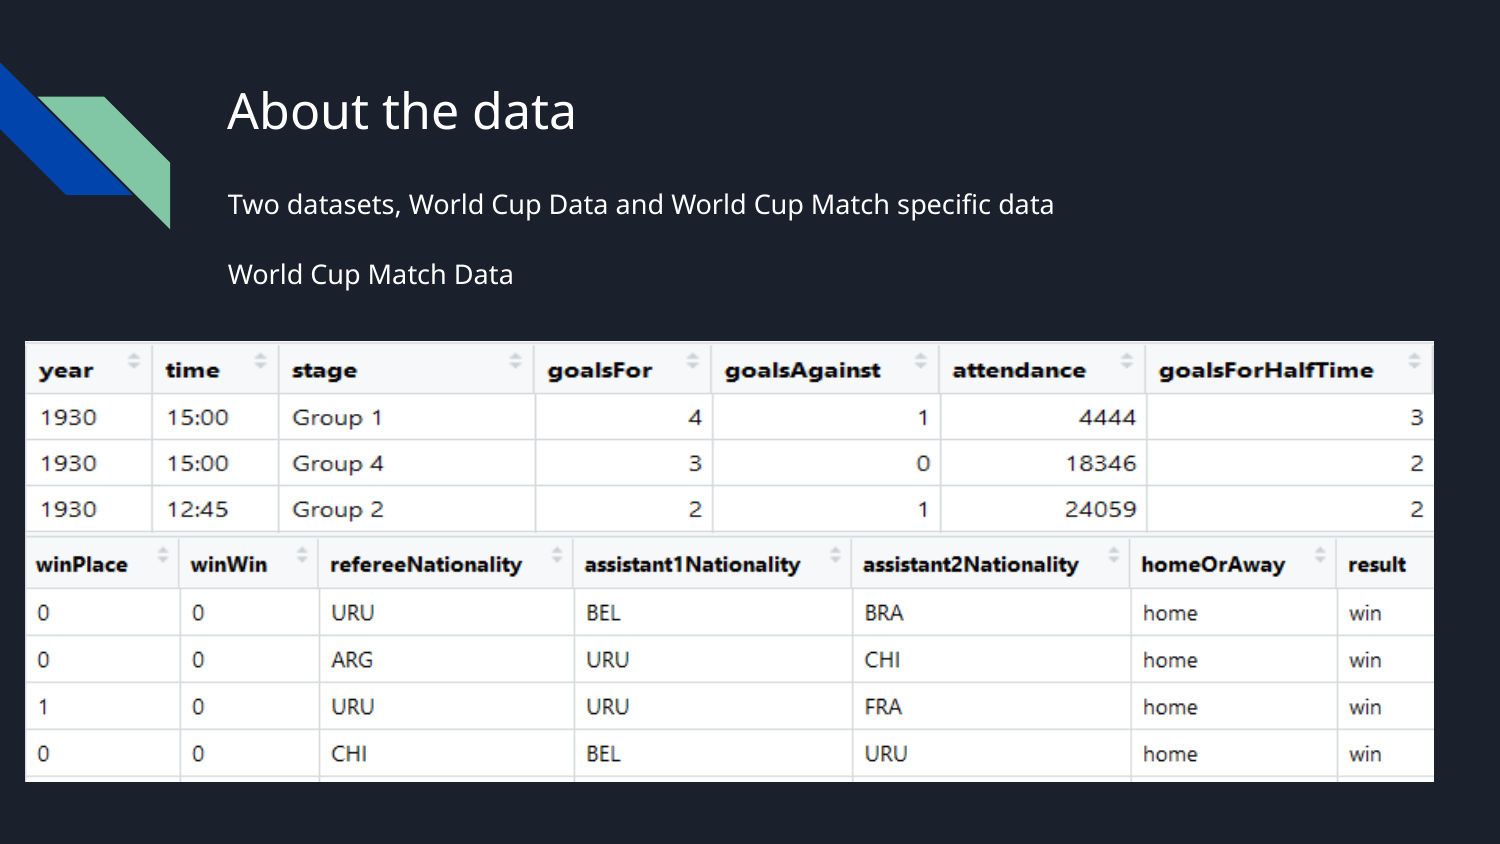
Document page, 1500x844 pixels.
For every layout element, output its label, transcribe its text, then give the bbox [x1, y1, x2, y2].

list Two datasets, World Cup Data and World Cup Match specific data World Cup Match Data [212, 167, 1368, 340]
picture [25, 341, 1434, 782]
title About the data [212, 64, 1368, 167]
